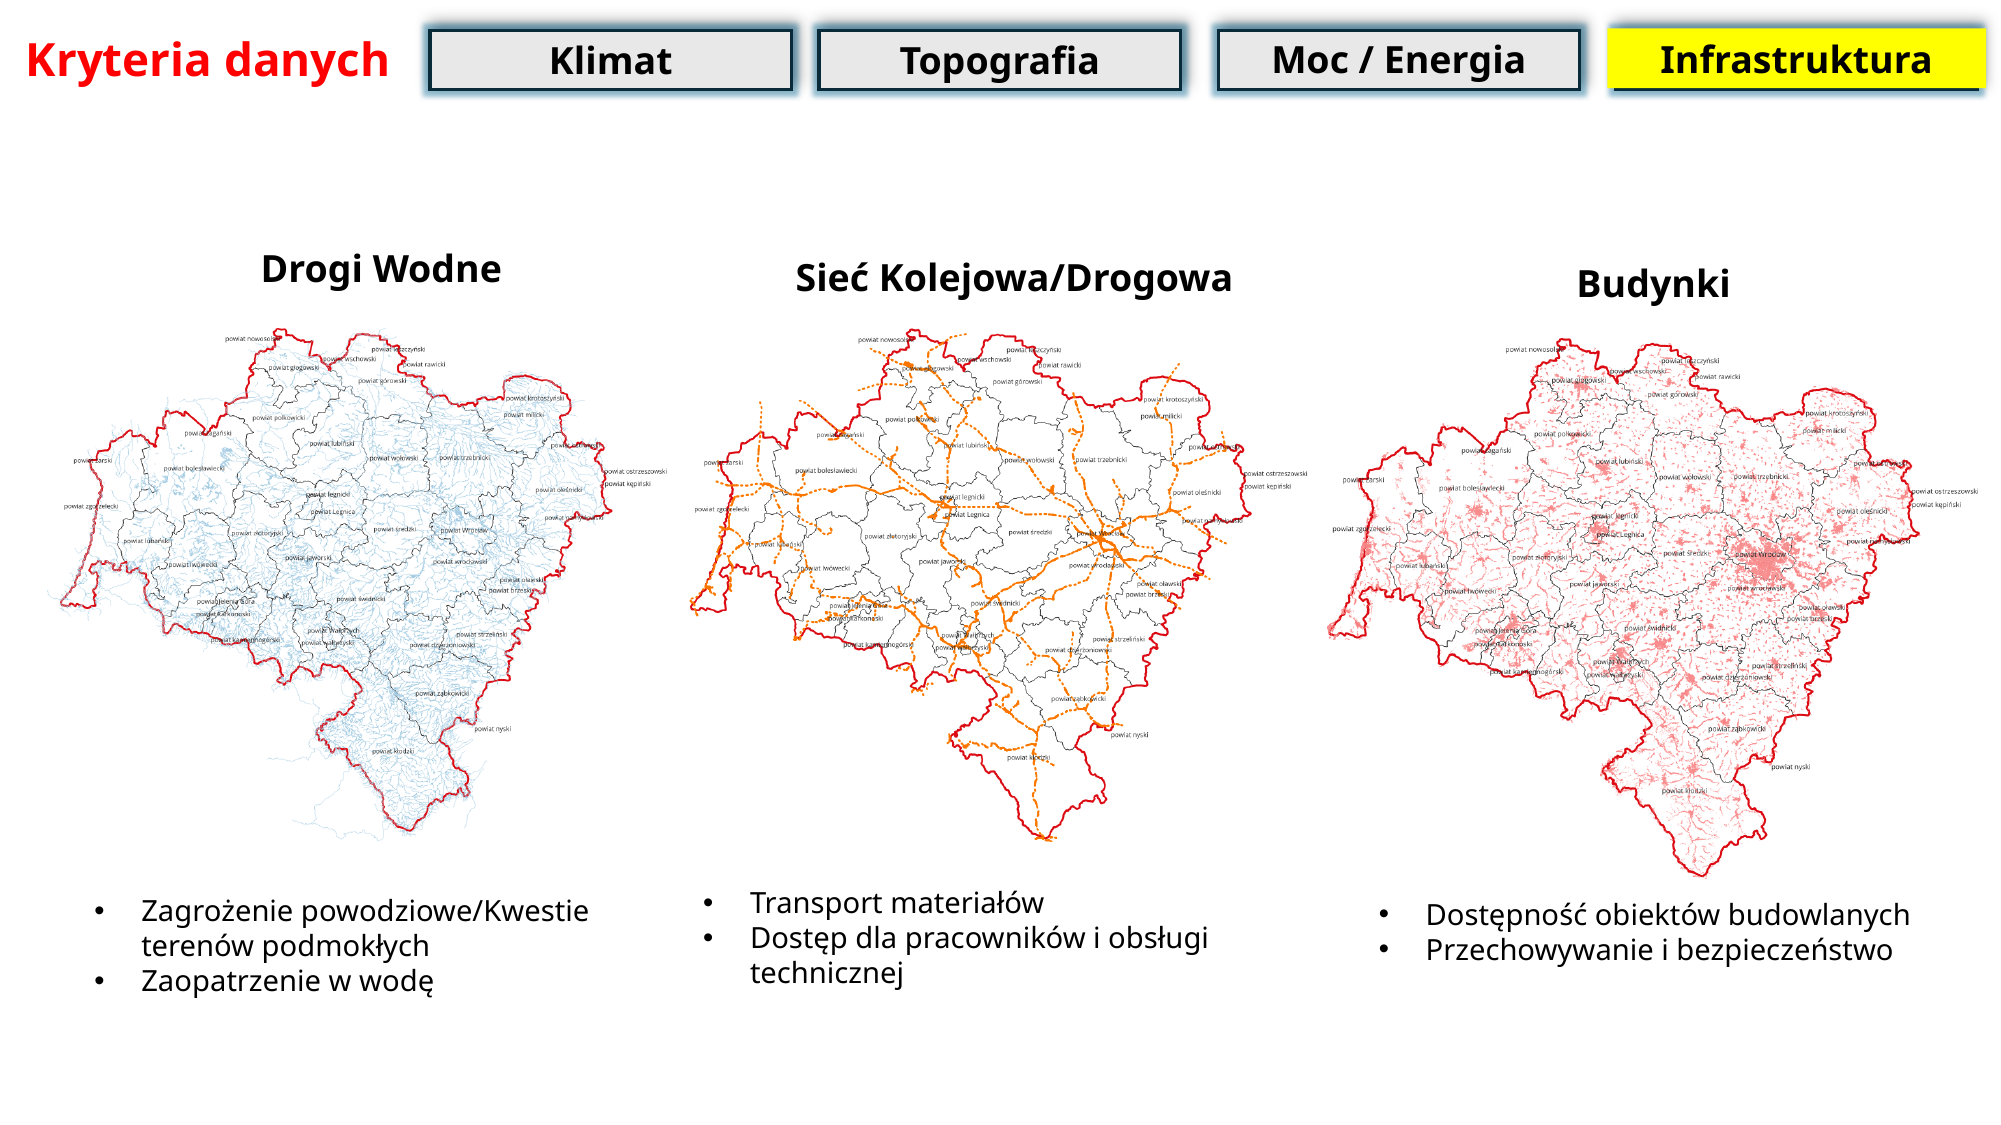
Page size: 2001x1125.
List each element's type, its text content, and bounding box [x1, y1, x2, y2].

text_box Zagrożenie powodziowe/Kwestie terenów podmokłych Zaopatrzenie w wodę [79, 851, 630, 1005]
text_box Dostępność obiektów budowlanych Przechowywanie i bezpieczeństwo [1364, 886, 1926, 974]
text_box Transport materiałów Dostęp dla pracowników i obsługi technicznej [688, 877, 1239, 997]
text_box Kryteria danych [11, 23, 406, 94]
text_box Moc / Energia [1218, 28, 1580, 89]
text_box Drogi Wodne [245, 237, 518, 297]
text_box Budynki [1561, 253, 1746, 313]
text_box Infrastruktura [1607, 28, 1987, 89]
text_box Sieć Kolejowa/Drogowa [780, 246, 1249, 306]
picture [46, 321, 1999, 886]
text_box Topografia [817, 29, 1182, 91]
text_box Klimat [428, 29, 793, 91]
